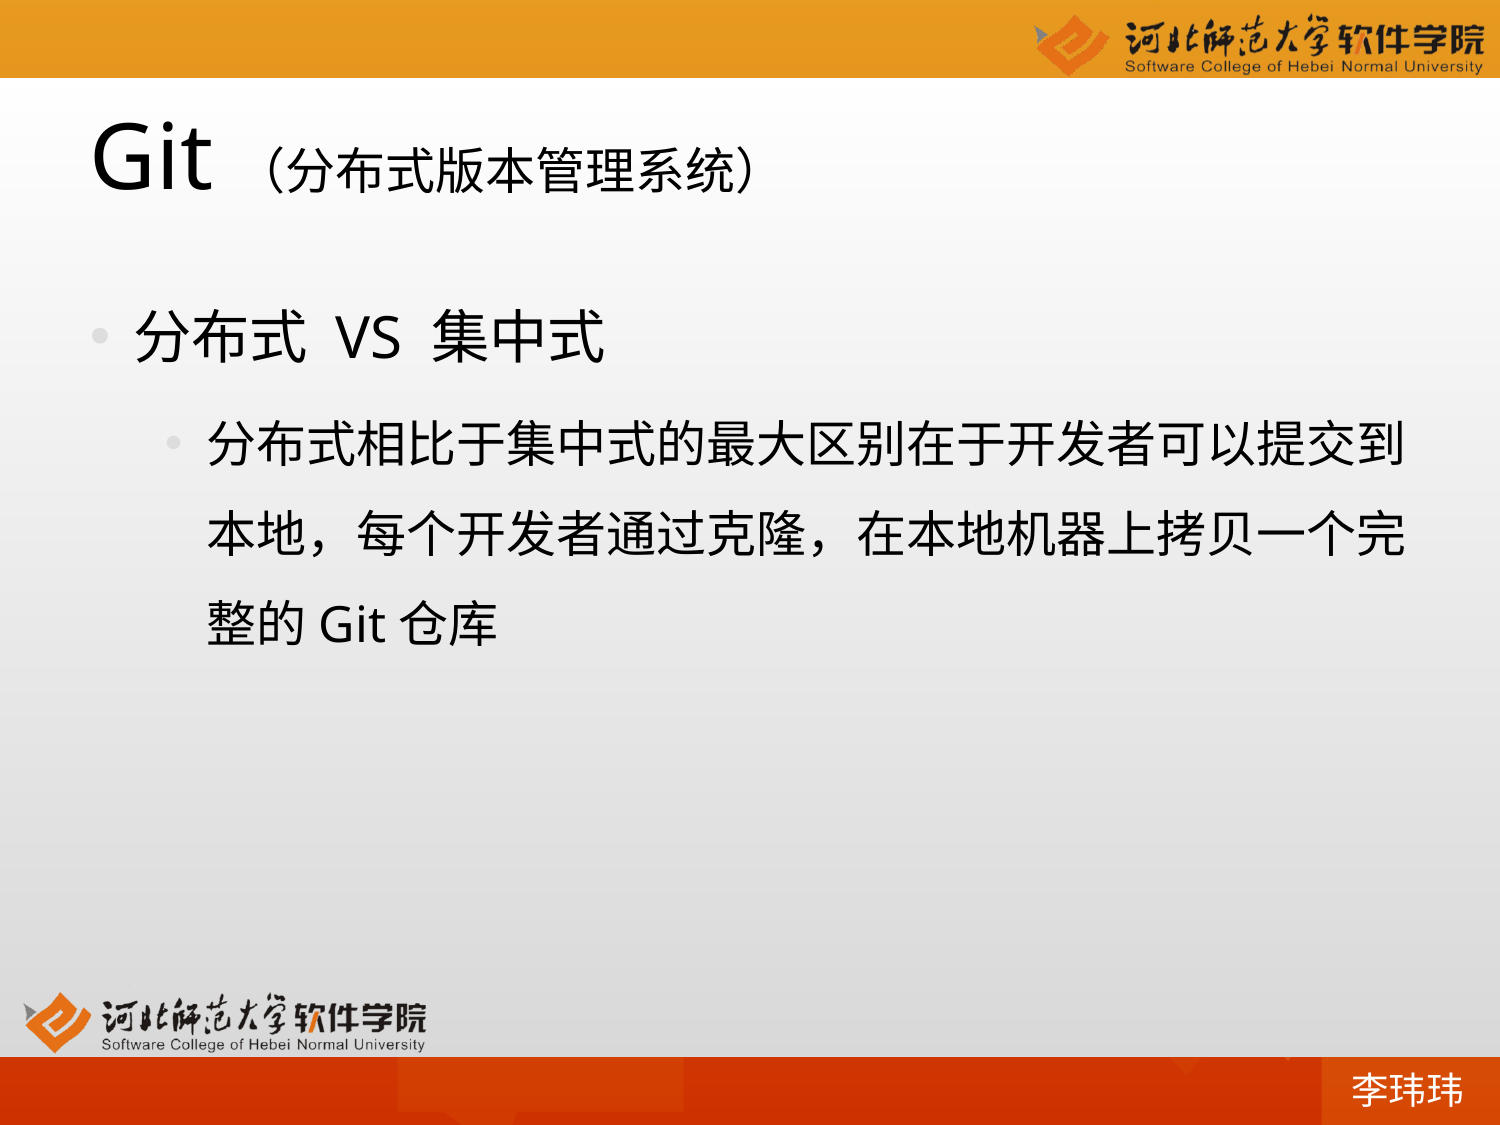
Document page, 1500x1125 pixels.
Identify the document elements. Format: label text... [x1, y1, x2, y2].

title Git（分布式版本管理系统） [75, 58, 1425, 247]
picture [97, 985, 441, 1056]
picture [18, 982, 94, 1055]
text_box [1028, 4, 1500, 79]
list 分布式 VS 集中式 分布式相比于集中式的最大区别在于开发者可以提交到本地，每个开发者通过克隆，在本地机器上拷贝一个完整的Git仓库 [75, 292, 1425, 968]
